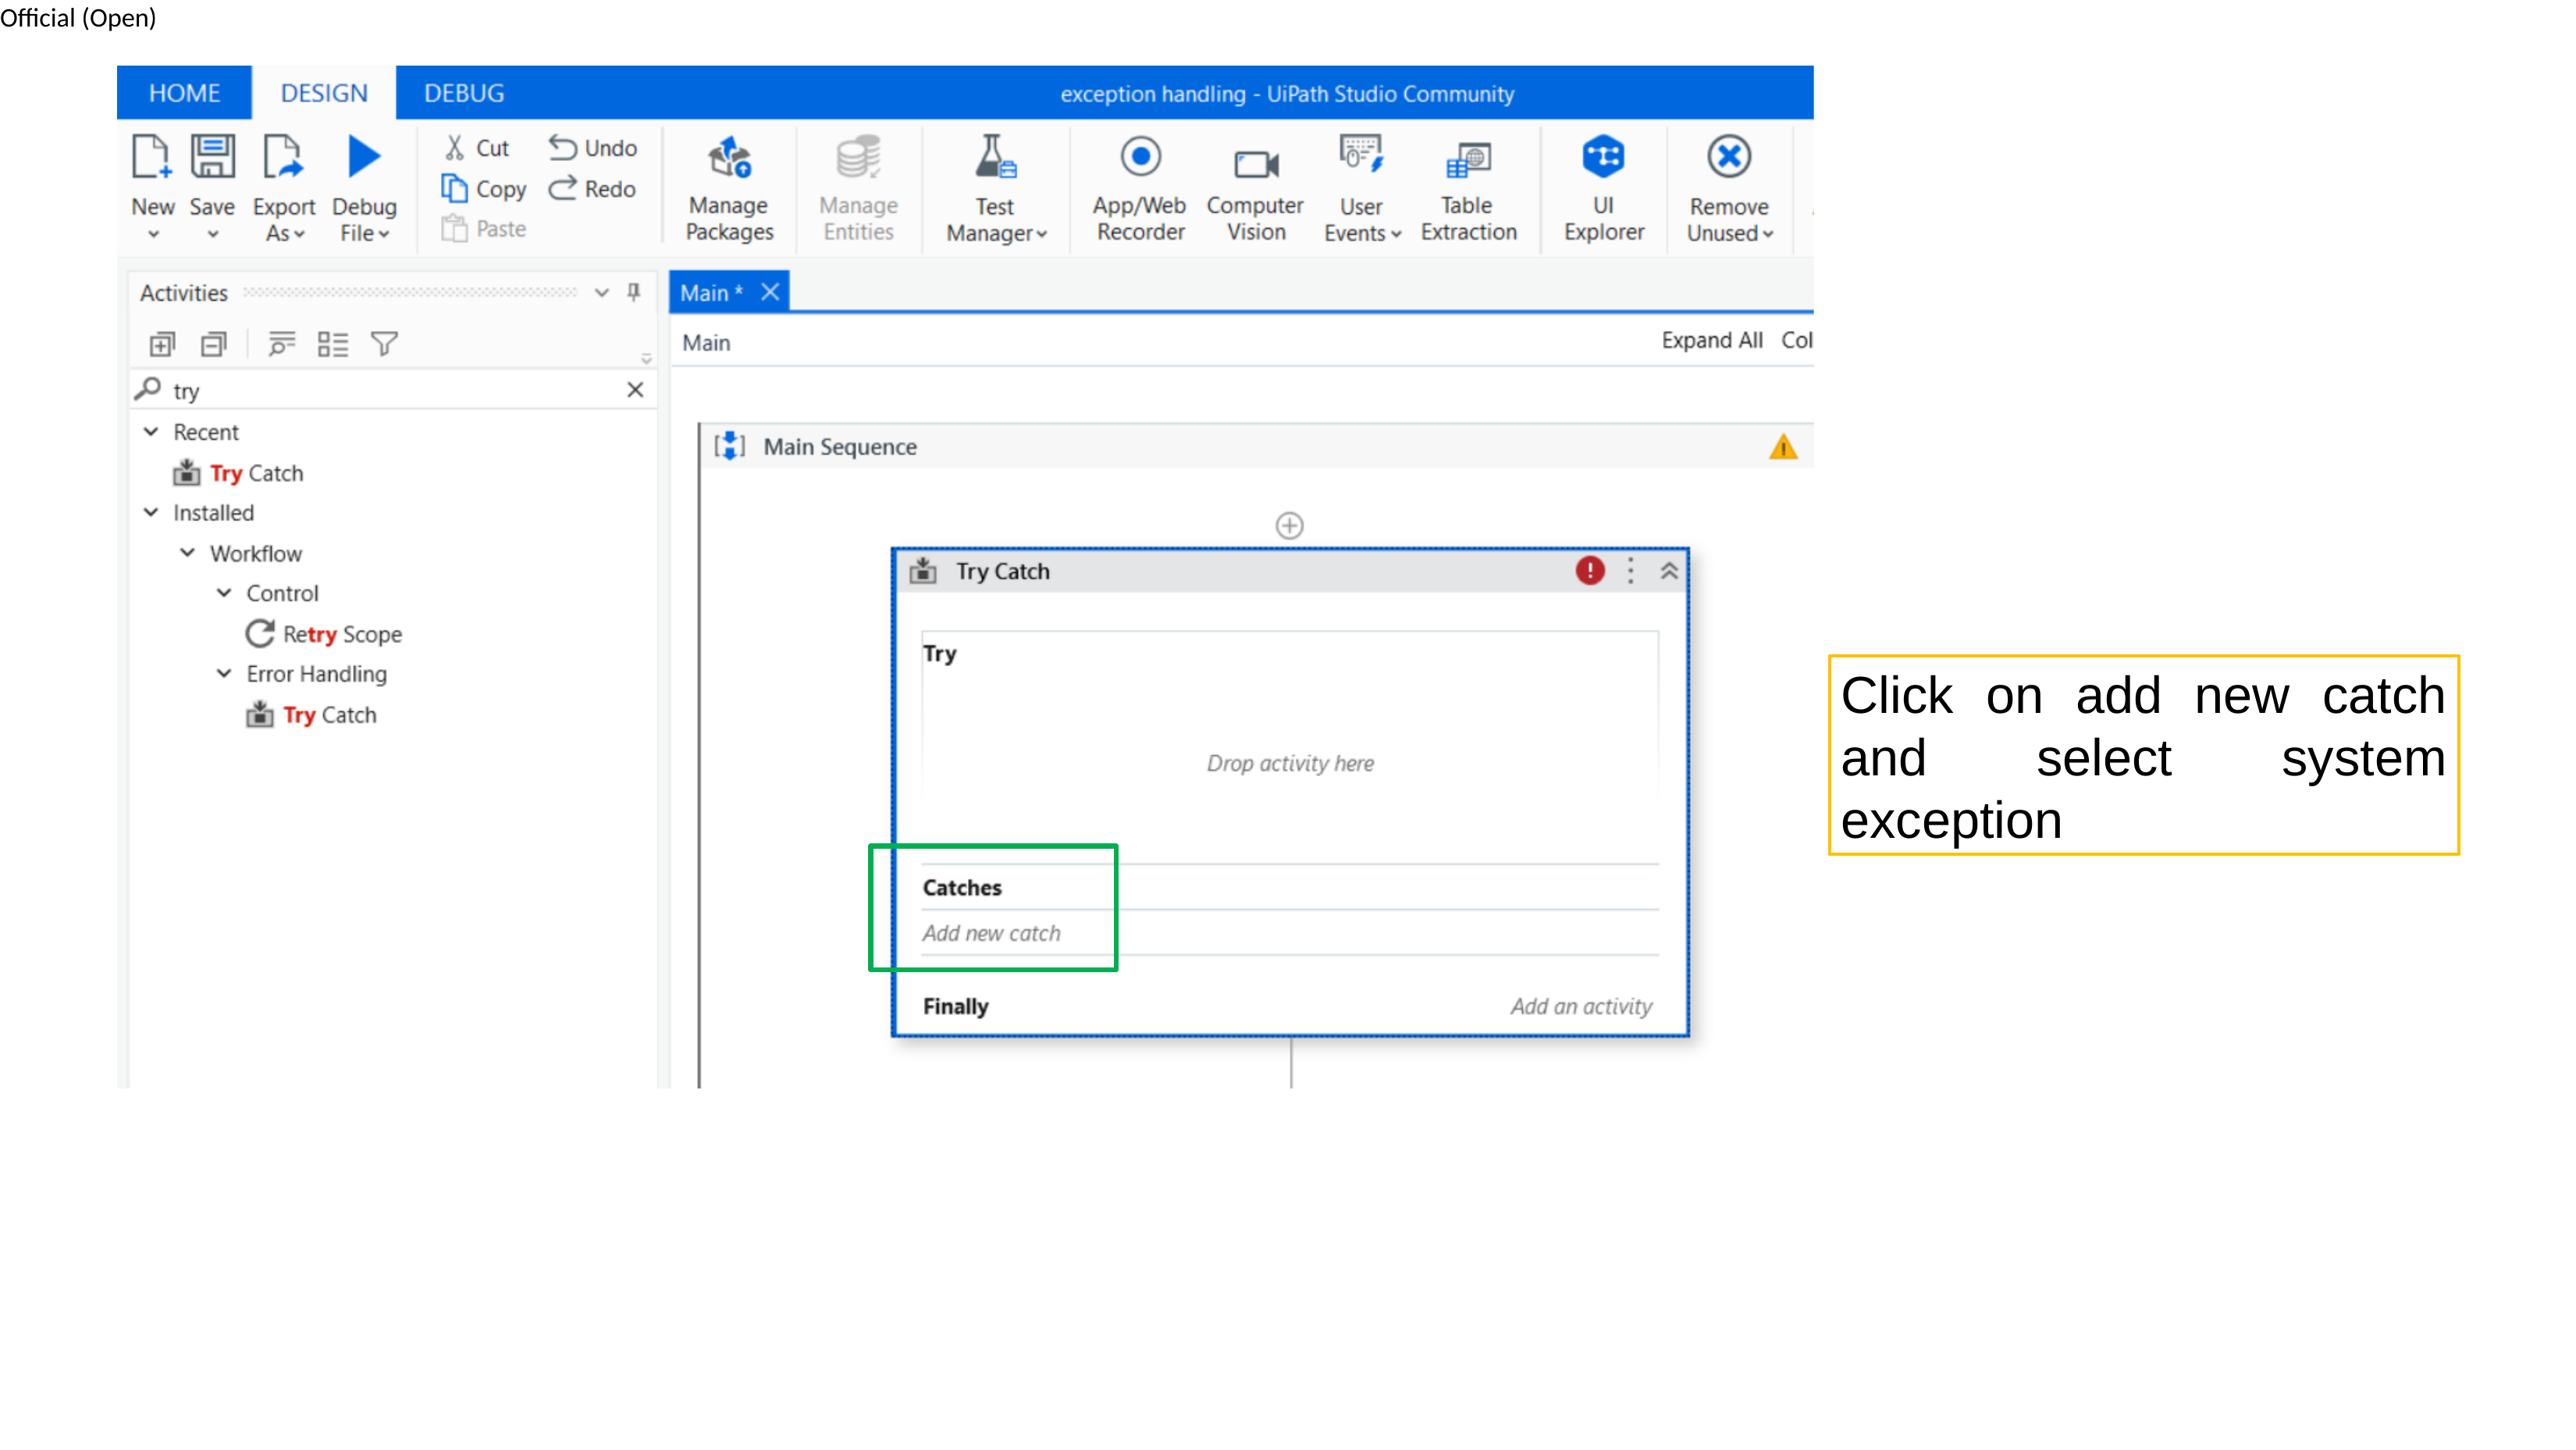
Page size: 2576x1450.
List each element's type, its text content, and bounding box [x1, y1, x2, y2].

picture [116, 66, 1814, 1088]
text_box Click on add new catch and select system exception [1828, 654, 2460, 856]
